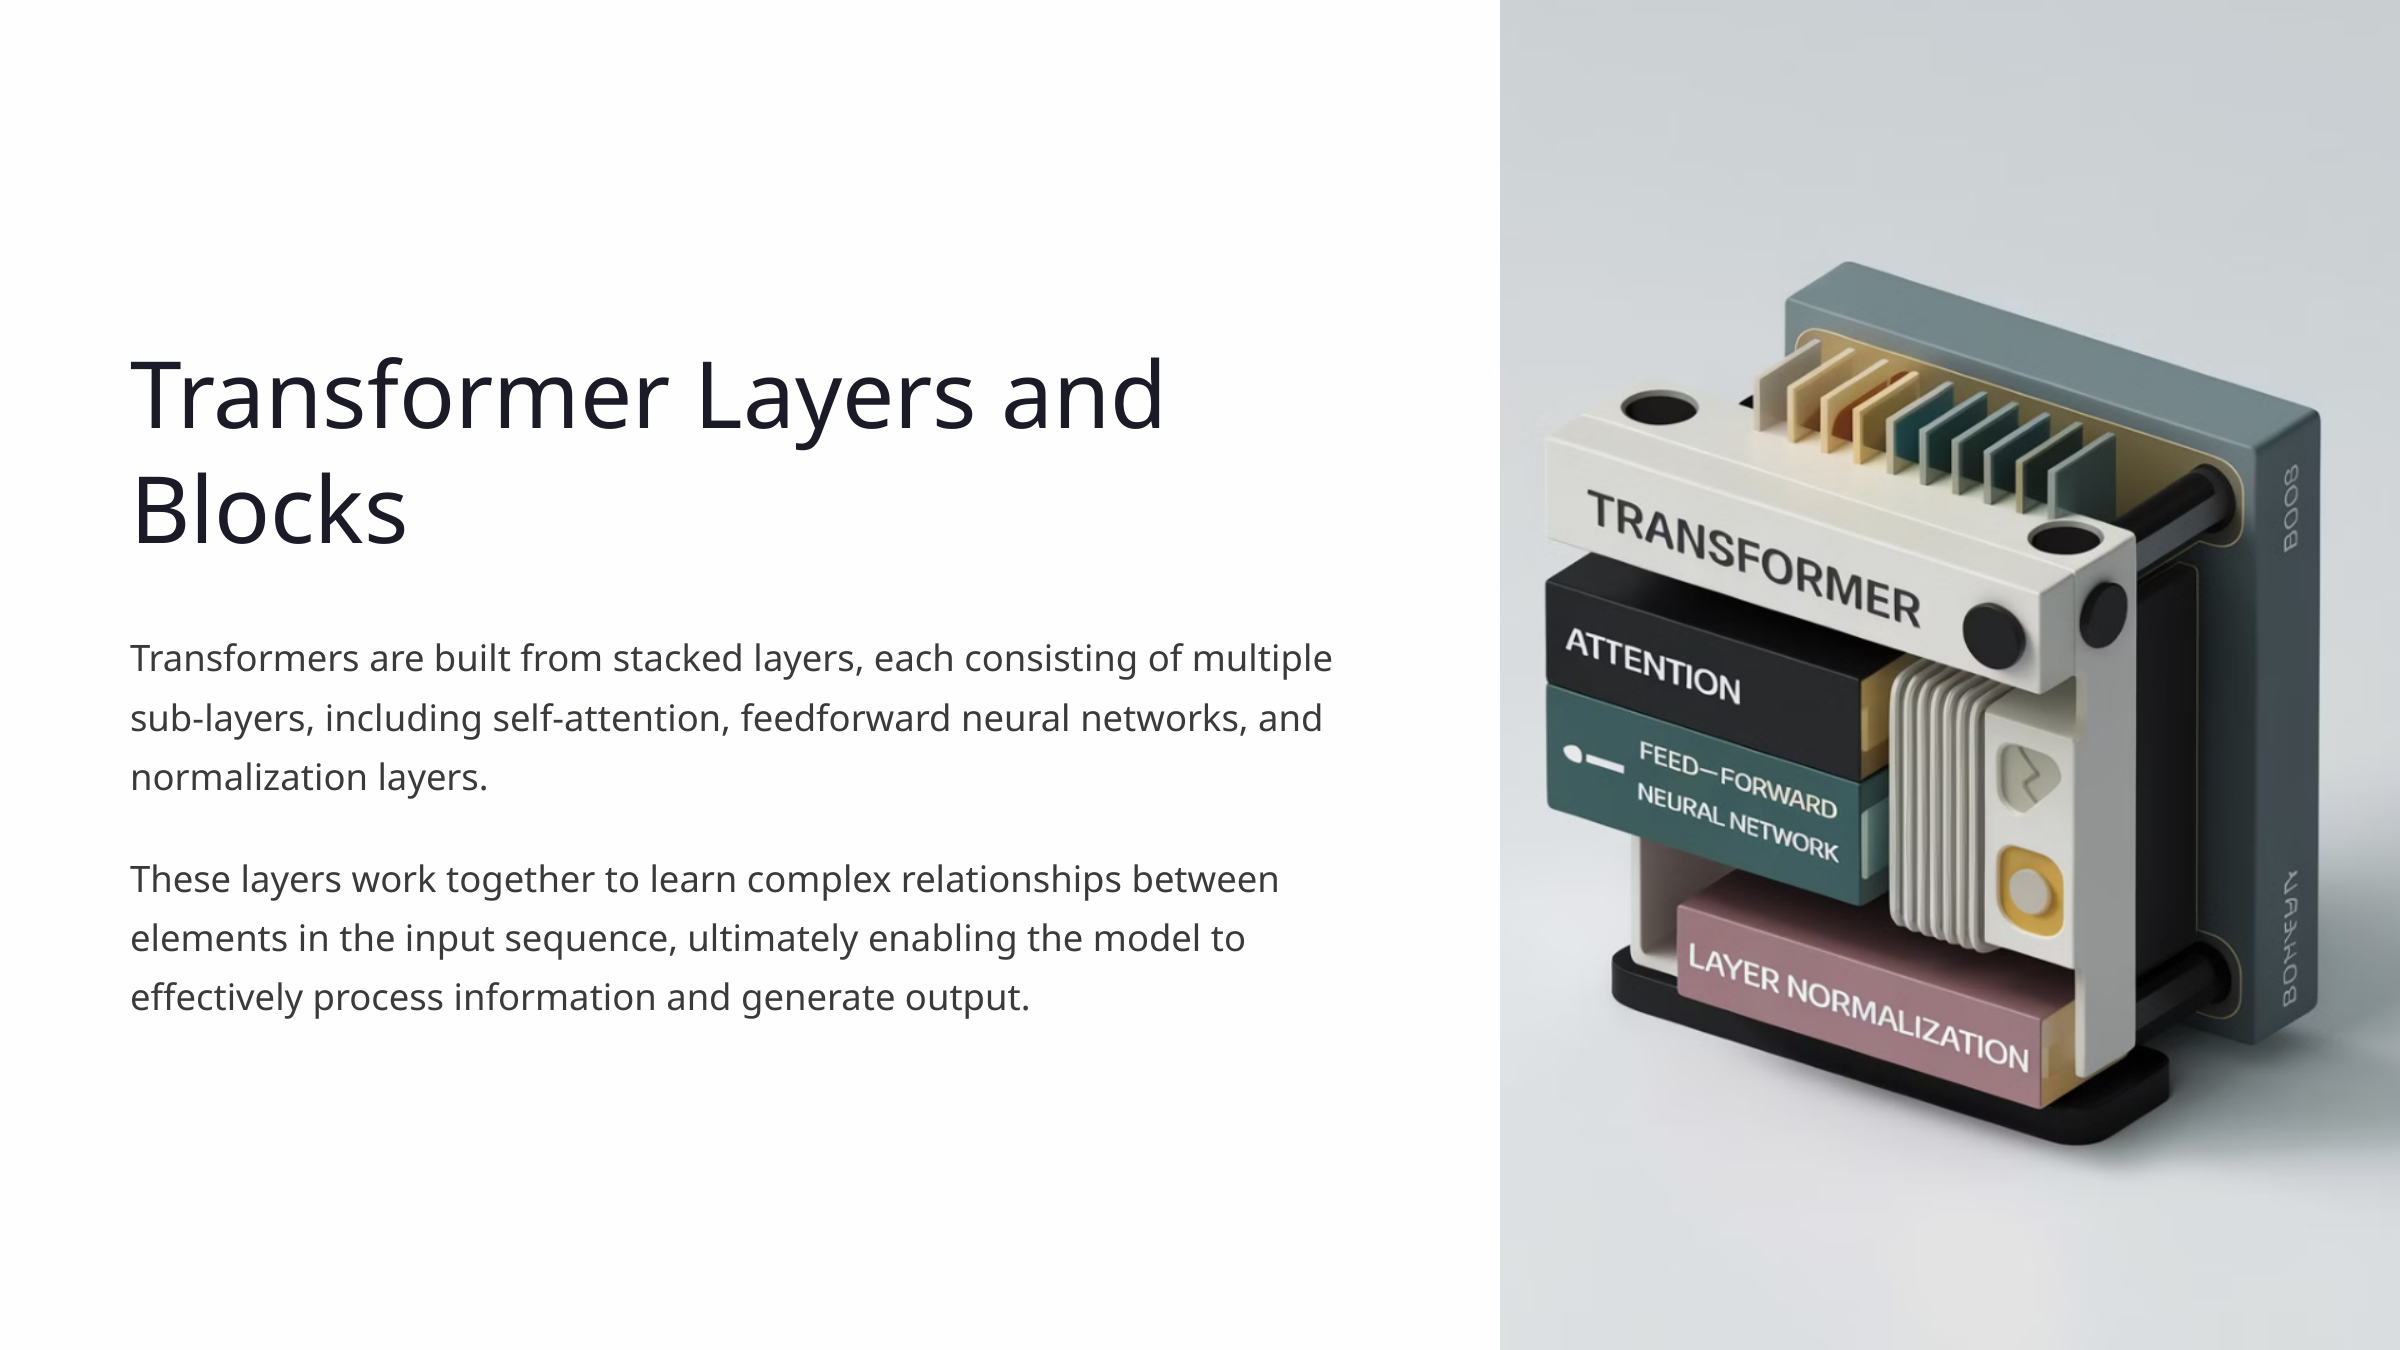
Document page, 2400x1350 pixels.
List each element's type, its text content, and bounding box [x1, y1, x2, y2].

text_box Transformers are built from stacked layers, each consisting of multiple sub-layers, including self-attention, feedforward neural networks, and normalization layers. [130, 619, 1370, 799]
picture [1499, 0, 2400, 1350]
text_box These layers work together to learn complex relationships between elements in the input sequence, ultimately enabling the model to effectively process information and generate output. [130, 840, 1370, 1019]
text_box Transformer Layers and Blocks [130, 331, 1370, 564]
